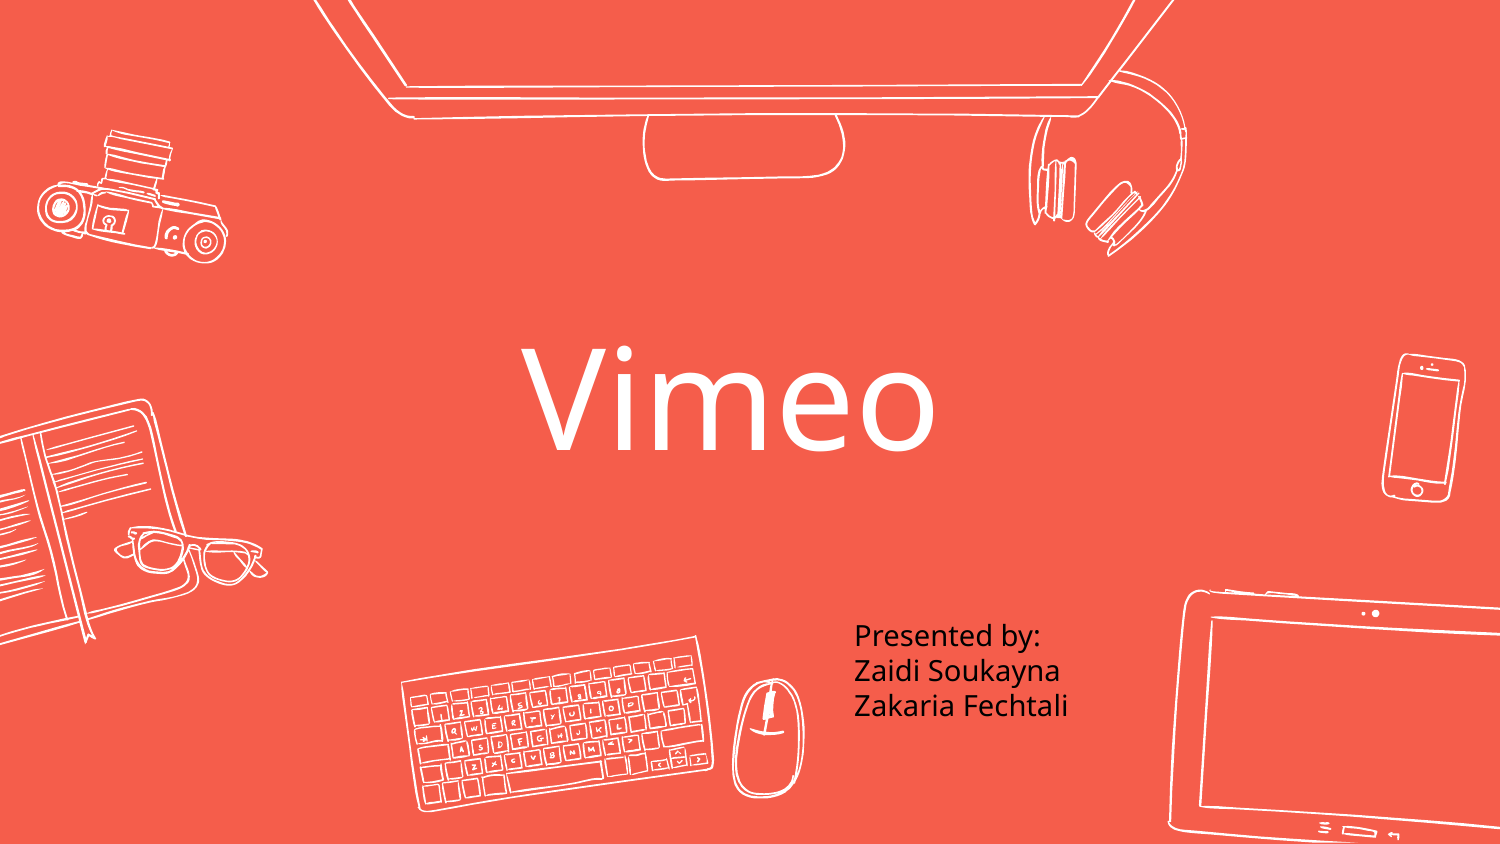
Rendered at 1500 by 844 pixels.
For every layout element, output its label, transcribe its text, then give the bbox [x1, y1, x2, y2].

text_box Presented by: Zaidi Soukayna Zakaria Fechtali [839, 602, 1253, 738]
title Vimeo [258, 298, 1242, 489]
